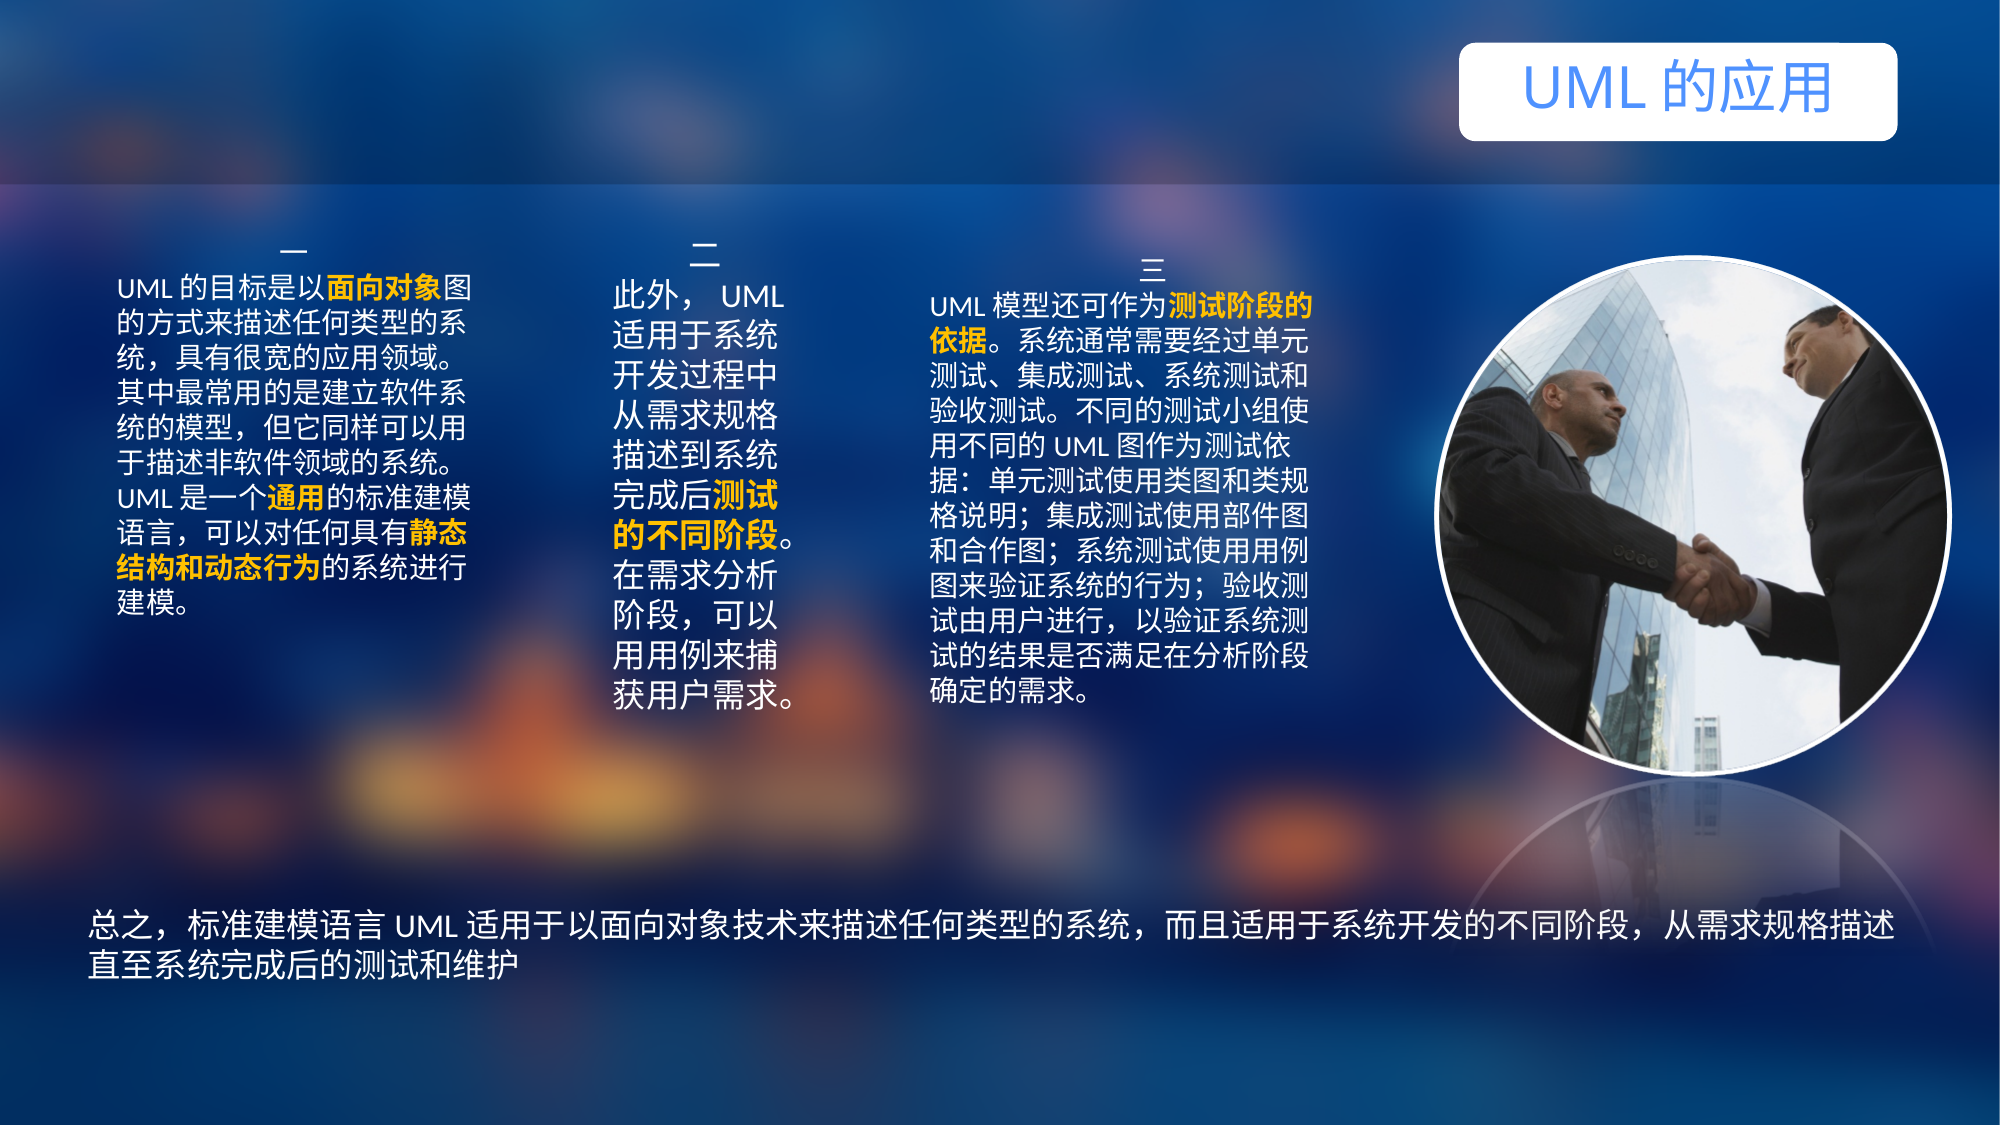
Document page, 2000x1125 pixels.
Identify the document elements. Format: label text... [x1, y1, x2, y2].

text_box UML的应用 [1506, 43, 1851, 128]
text_box 二 此外，UML适用于系统开发过程中从需求规格描述到系统完成后测试的不同阶段。在需求分析阶段，可以用用例来捕获用户需求。 [598, 227, 811, 722]
picture [0, 0, 2000, 1125]
text_box [1456, 40, 1900, 144]
text_box 一 UML的目标是以面向对象图的方式来描述任何类型的系统，具有很宽的应用领域。其中最常用的是建立软件系统的模型，但它同样可以用于描述非软件领域的系统。 UML是一个通用的标准建模语言，可以对任何具有静态结构和动态行为的系统进行建模。 [102, 227, 492, 662]
text_box 三 UML模型还可作为测试阶段的依据。系统通常需要经过单元测试、集成测试、系统测试和验收测试。不同的测试小组使用不同的UML图作为测试依据：单元测试使用类图和类规格说明；集成测试使用部件图和合作图；系统测试使用用例图来验证系统的行为；验收测试由用户进行，以验证系统测试的结果是否满足在分析阶段确定的需求。 [914, 244, 1331, 715]
text_box 总之，标准建模语言UML适用于以面向对象技术来描述任何类型的系统，而且适用于系统开发的不同阶段，从需求规格描述直至系统完成后的测试和维护 [72, 896, 1427, 991]
